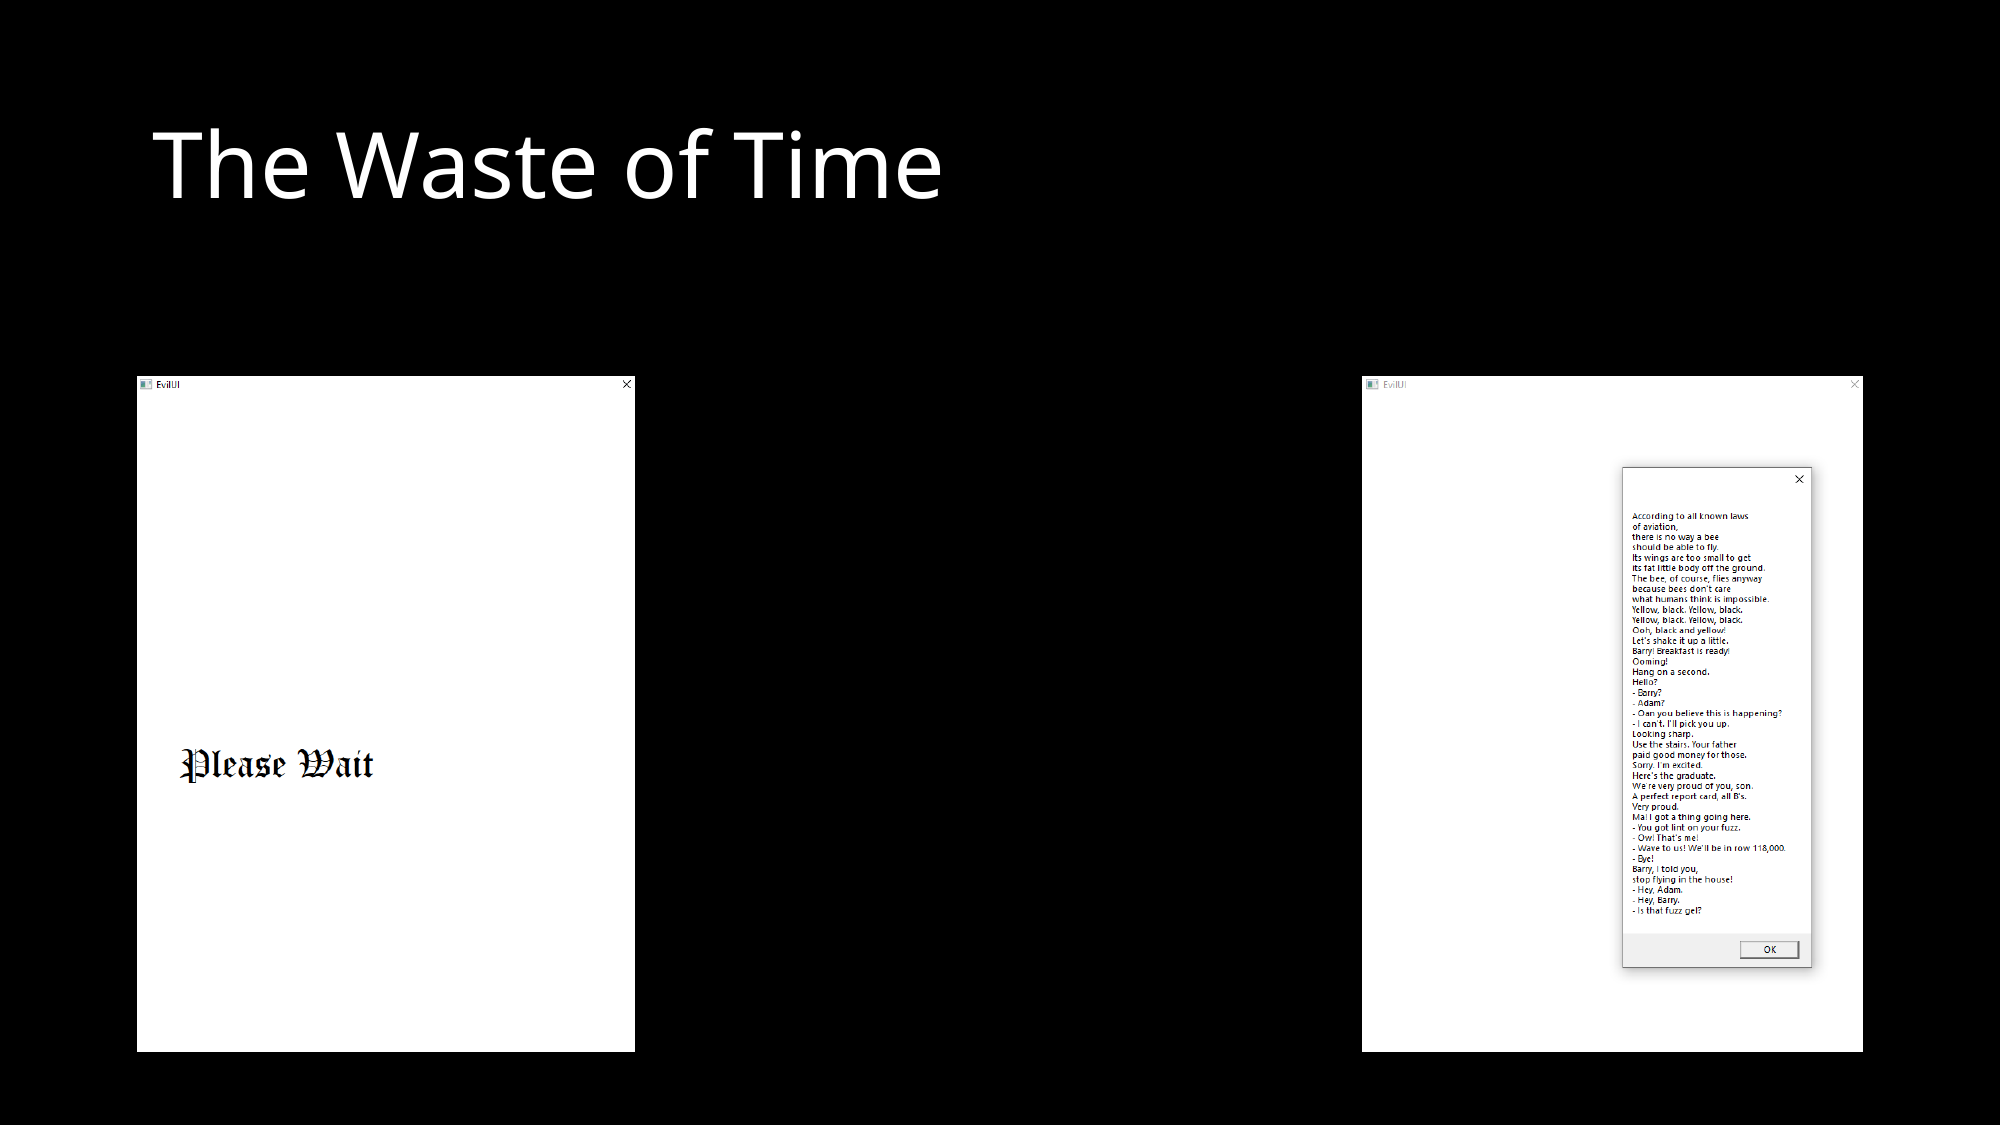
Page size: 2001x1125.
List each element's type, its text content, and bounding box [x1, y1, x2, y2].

title The Waste of Time [137, 59, 1863, 278]
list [1361, 376, 1864, 1053]
picture [137, 375, 635, 1052]
